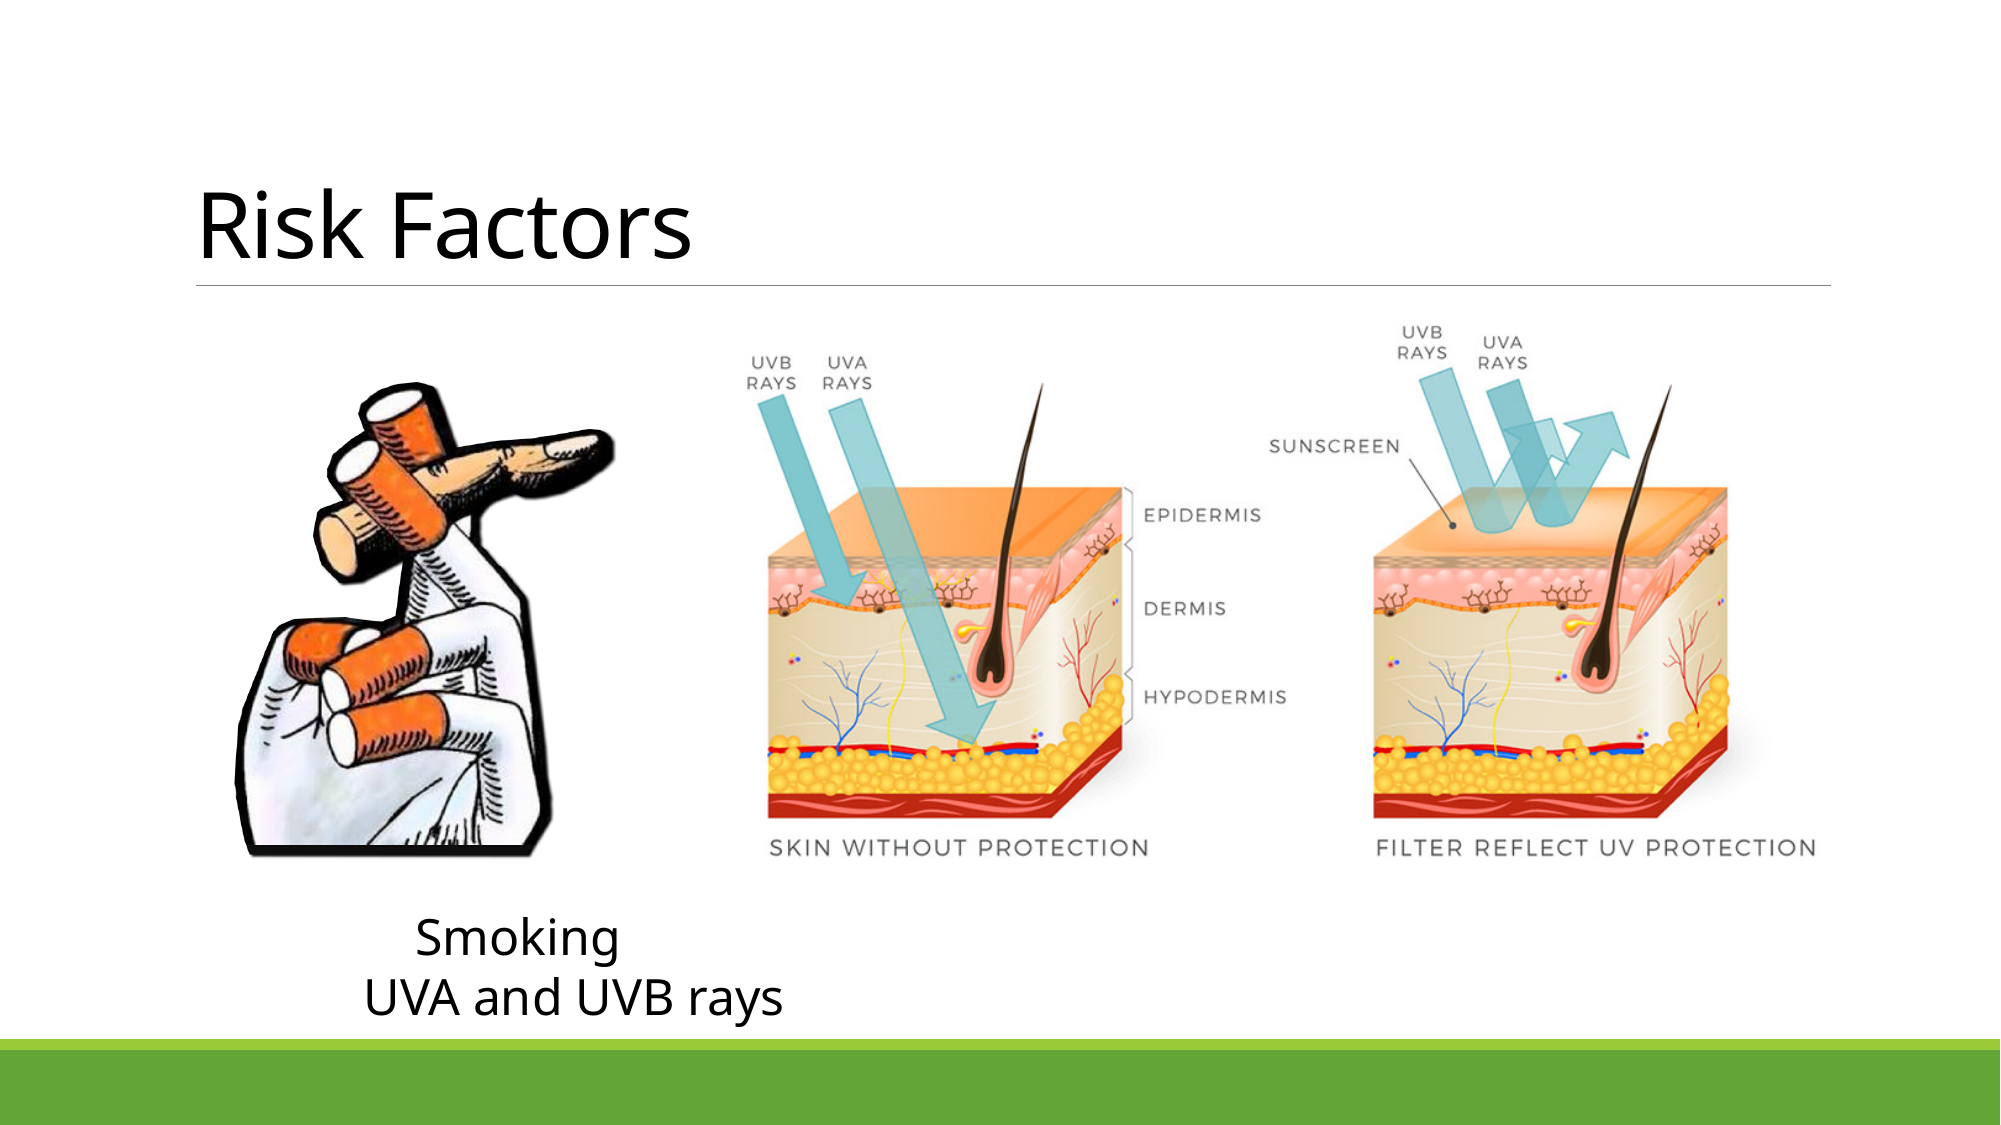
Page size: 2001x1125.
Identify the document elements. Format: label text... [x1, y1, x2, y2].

picture [733, 304, 1831, 899]
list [198, 91, 653, 899]
text_box Smoking UVA and UVB rays [198, 898, 1813, 1033]
title Risk Factors [180, 47, 1830, 285]
